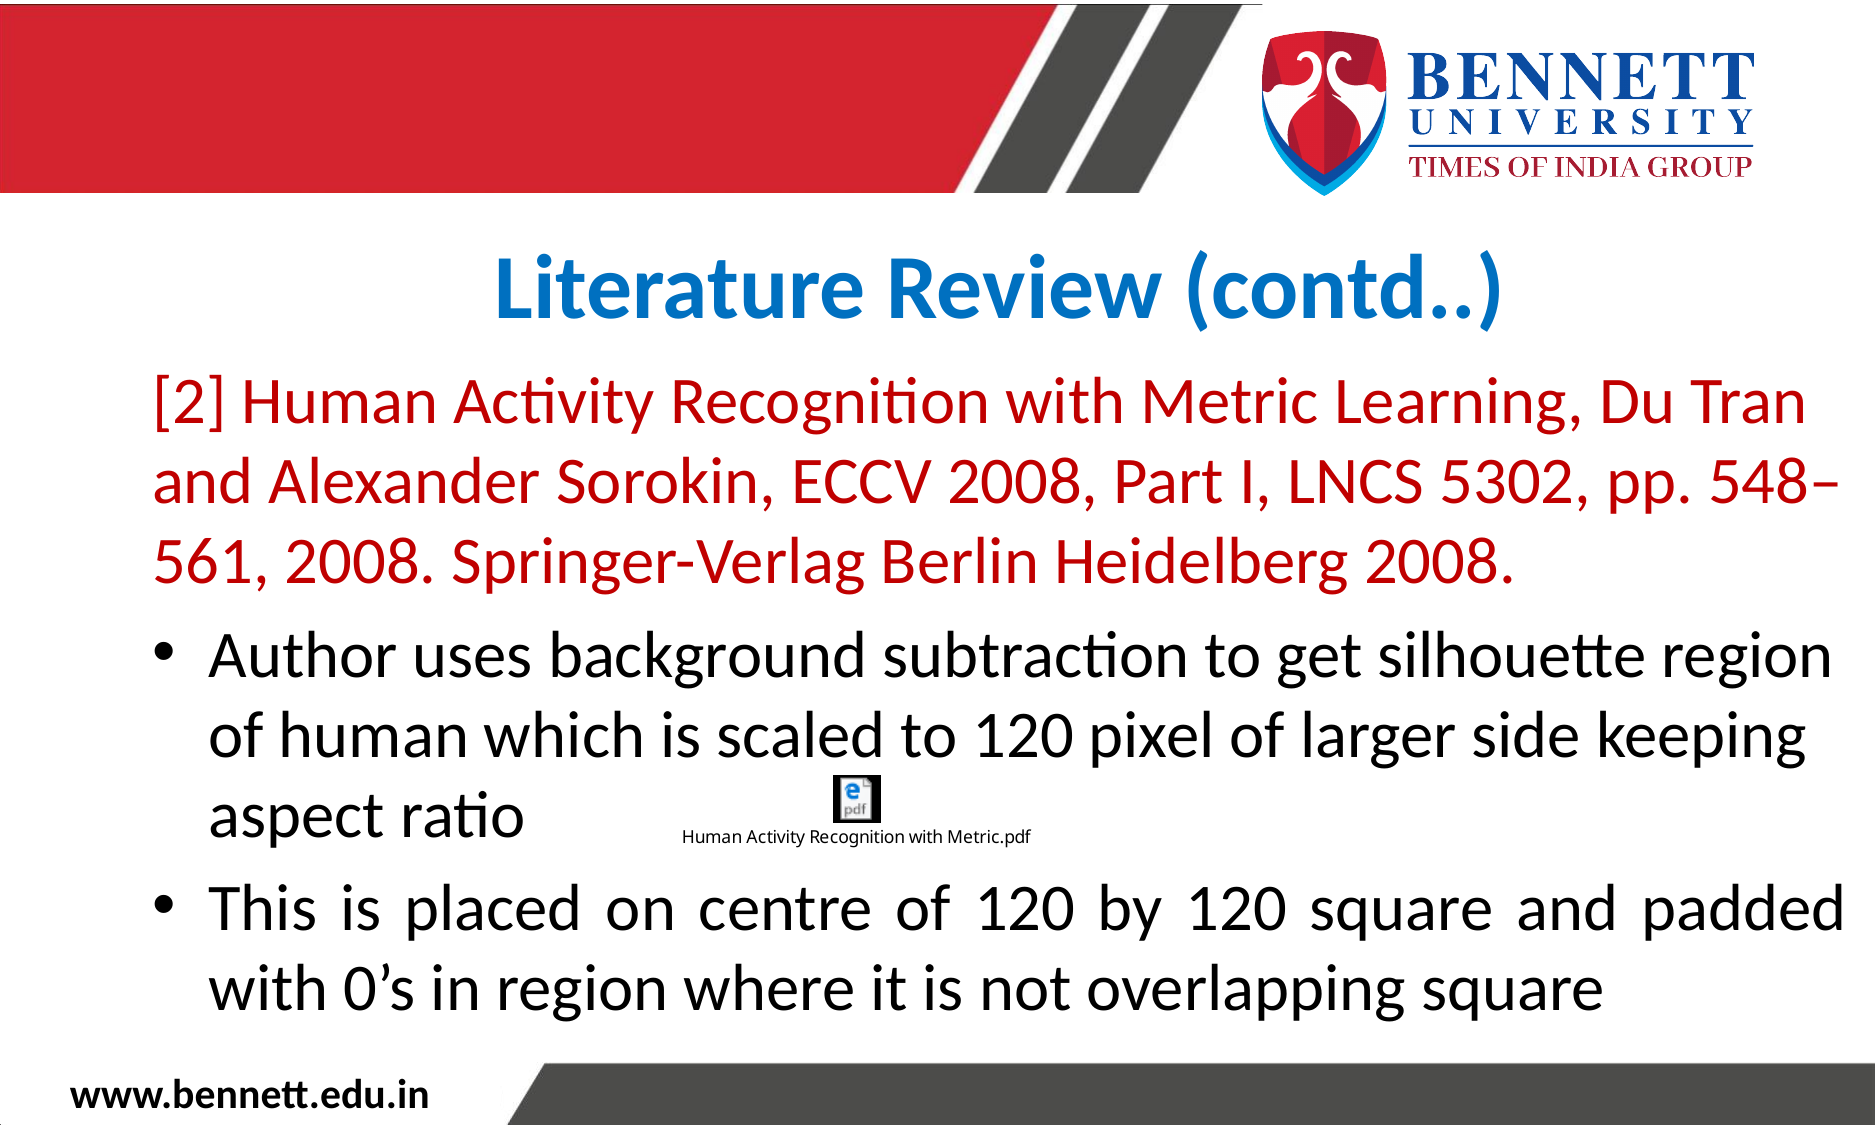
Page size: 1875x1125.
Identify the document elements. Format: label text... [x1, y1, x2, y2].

text_box [2] Human Activity Recognition with Metric Learning, Du Tran and Alexander Sorokin, ECCV 2008, Part I, LNCS 5302, pp. 548–561, 2008. Springer-Verlag Berlin Heidelberg 2008. Author uses background subtraction to get silhouette region of human which is scaled to 120 pixel of larger side keeping aspect ratio This is placed on centre of 120 by 120 square and padded with 0’s in region where it is not overlapping square [137, 349, 1863, 1035]
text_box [641, 774, 1072, 855]
picture [500, 1062, 1875, 1125]
text_box Literature Review (contd..) [137, 219, 1863, 349]
picture [0, 4, 1754, 196]
